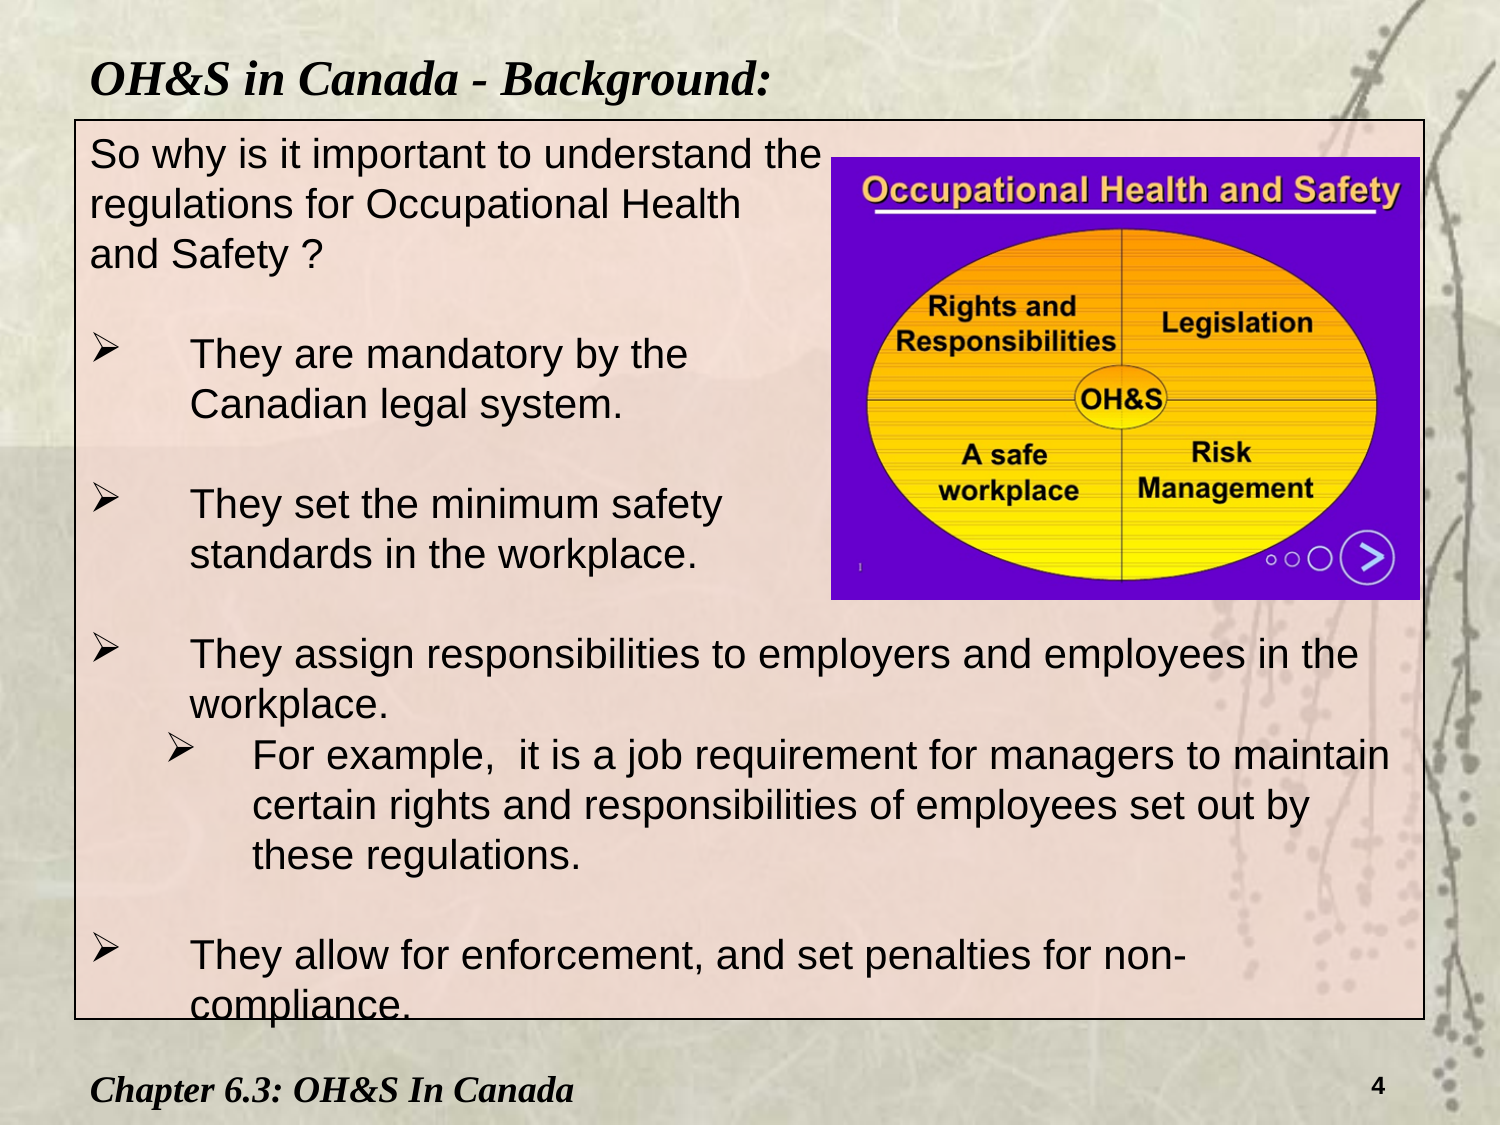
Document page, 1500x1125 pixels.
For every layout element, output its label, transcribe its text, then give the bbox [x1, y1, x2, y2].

text_box So why is it important to understand the regulations for Occupational Health and Safety ? They are mandatory by the Canadian legal system. They set the minimum safety standards in the workplace. They assign responsibilities to employers and employees in the workplace. For example, it is a job requirement for managers to maintain certain rights and responsibilities of employees set out by these regulations. They allow for enforcement, and set penalties for non-compliance. [74, 120, 1425, 1020]
picture [0, 0, 1500, 1125]
text_box Chapter 6.3: OH&S In Canada [74, 1049, 750, 1125]
text_box OH&S in Canada - Background: [74, 29, 1425, 120]
text_box 4 [1249, 1062, 1400, 1100]
